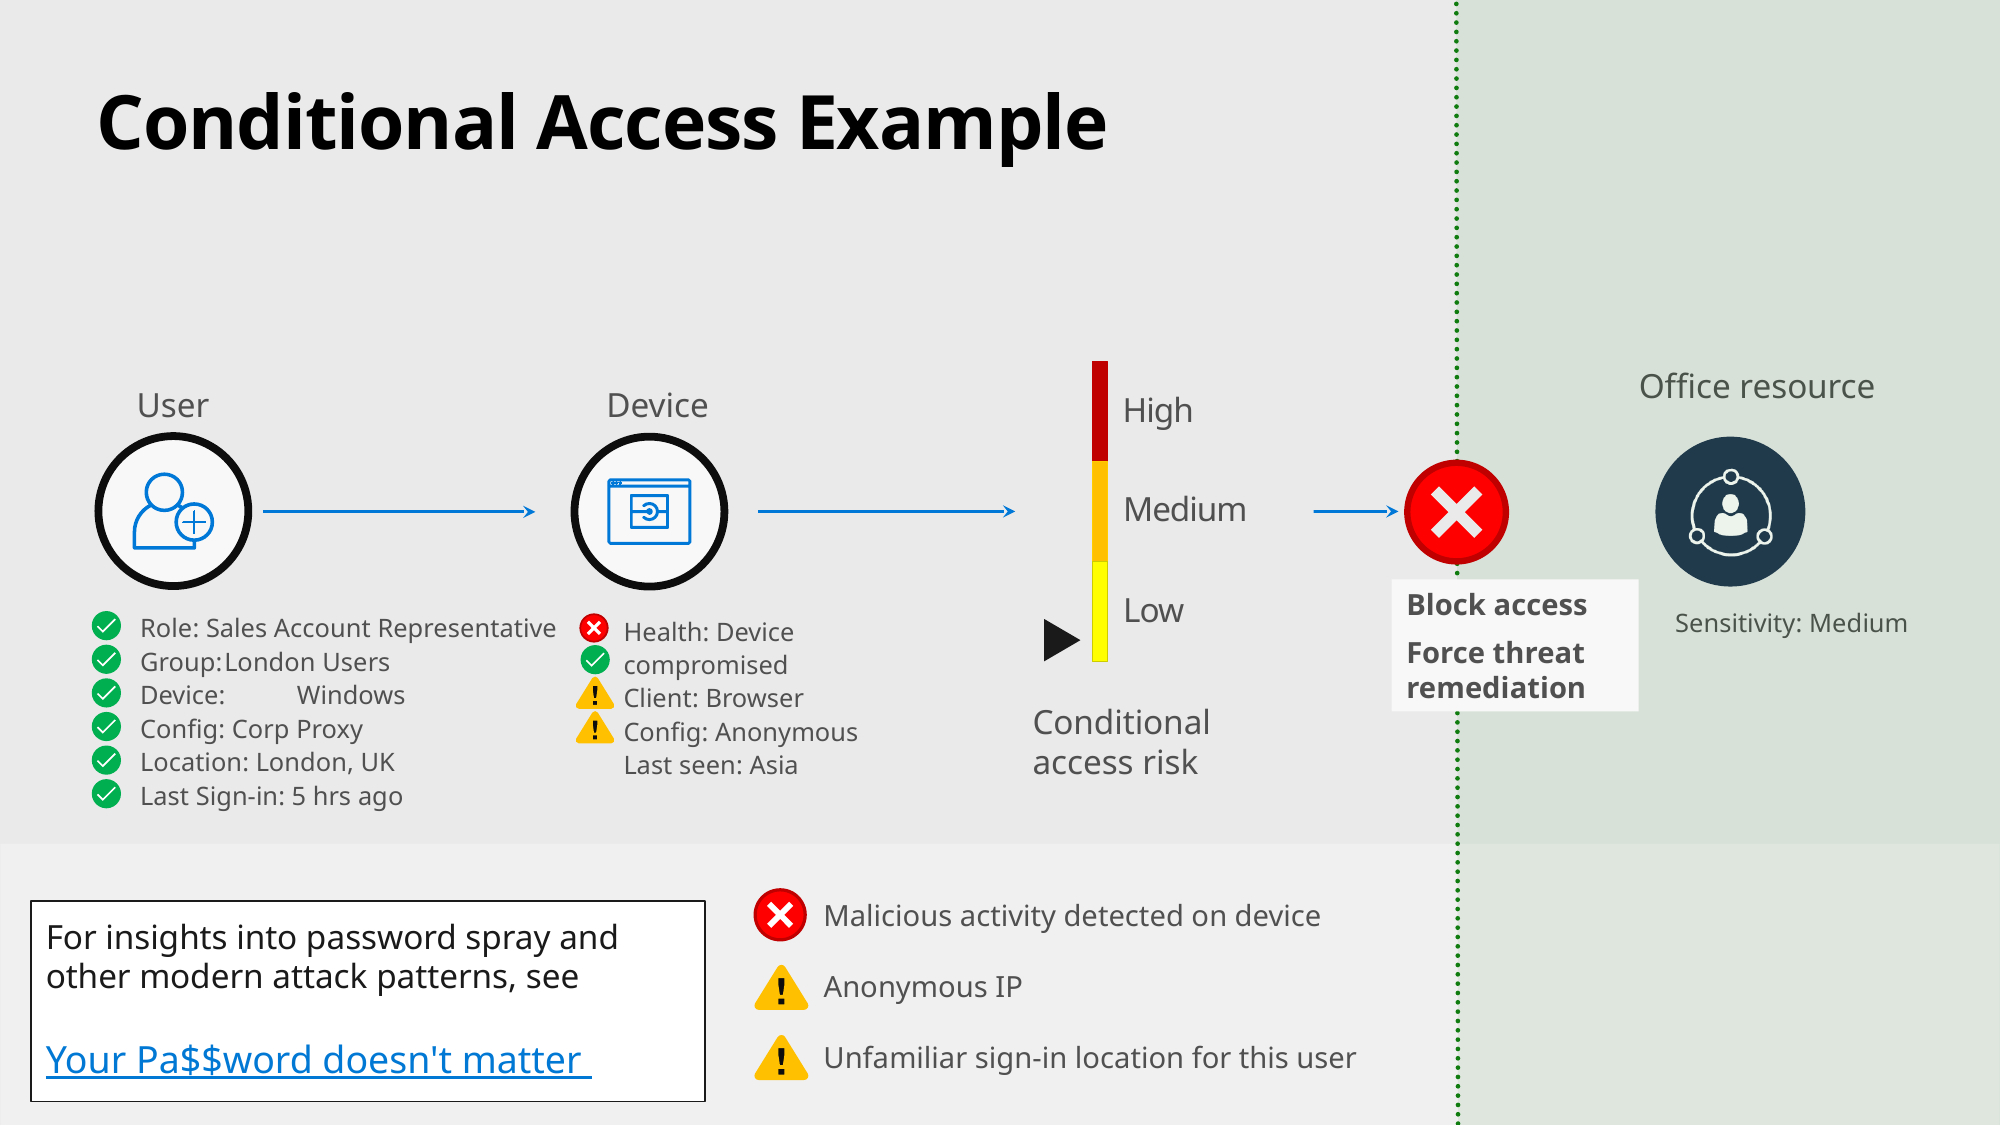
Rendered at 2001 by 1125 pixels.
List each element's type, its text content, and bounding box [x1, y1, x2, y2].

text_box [133, 473, 214, 549]
text_box For insights into password spray and other modern attack patterns, see Your Pa$$word doesn't matter [30, 900, 706, 1102]
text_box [91, 711, 122, 742]
text_box [97, 435, 250, 587]
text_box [91, 778, 122, 809]
text_box Conditional access risk [1017, 693, 1285, 789]
text_box Device [582, 377, 733, 432]
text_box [1092, 361, 1334, 662]
picture [1655, 436, 1806, 587]
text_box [91, 644, 122, 675]
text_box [91, 610, 122, 641]
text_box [754, 1034, 809, 1081]
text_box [91, 678, 122, 708]
text_box Anonymous IP [808, 961, 1188, 1011]
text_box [579, 613, 609, 643]
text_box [1403, 459, 1510, 565]
text_box Block access Force threat remediation [1391, 579, 1639, 712]
text_box Health: Device compromised Client: Browser Config: Anonymous Last seen: Asia [608, 604, 977, 728]
text_box [1043, 618, 1082, 663]
text_box User [97, 377, 249, 432]
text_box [754, 964, 809, 1011]
text_box Malicious activity detected on device [808, 890, 1353, 940]
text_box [91, 745, 122, 775]
title Conditional Access Example [96, 75, 1456, 166]
text_box [0, 843, 1458, 1125]
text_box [575, 676, 615, 710]
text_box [575, 710, 615, 744]
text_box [580, 644, 611, 675]
text_box [1021, 330, 1315, 693]
text_box Unfamiliar sign-in location for this user [808, 1032, 1376, 1083]
text_box [1456, 0, 2000, 1125]
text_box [574, 436, 725, 587]
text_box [753, 887, 808, 942]
text_box Role: Sales Account Representative Group: London Users Device: Windows Config: Corp Proxy Location: London, UK Last Sign-in: 5 hrs ago [124, 601, 581, 752]
